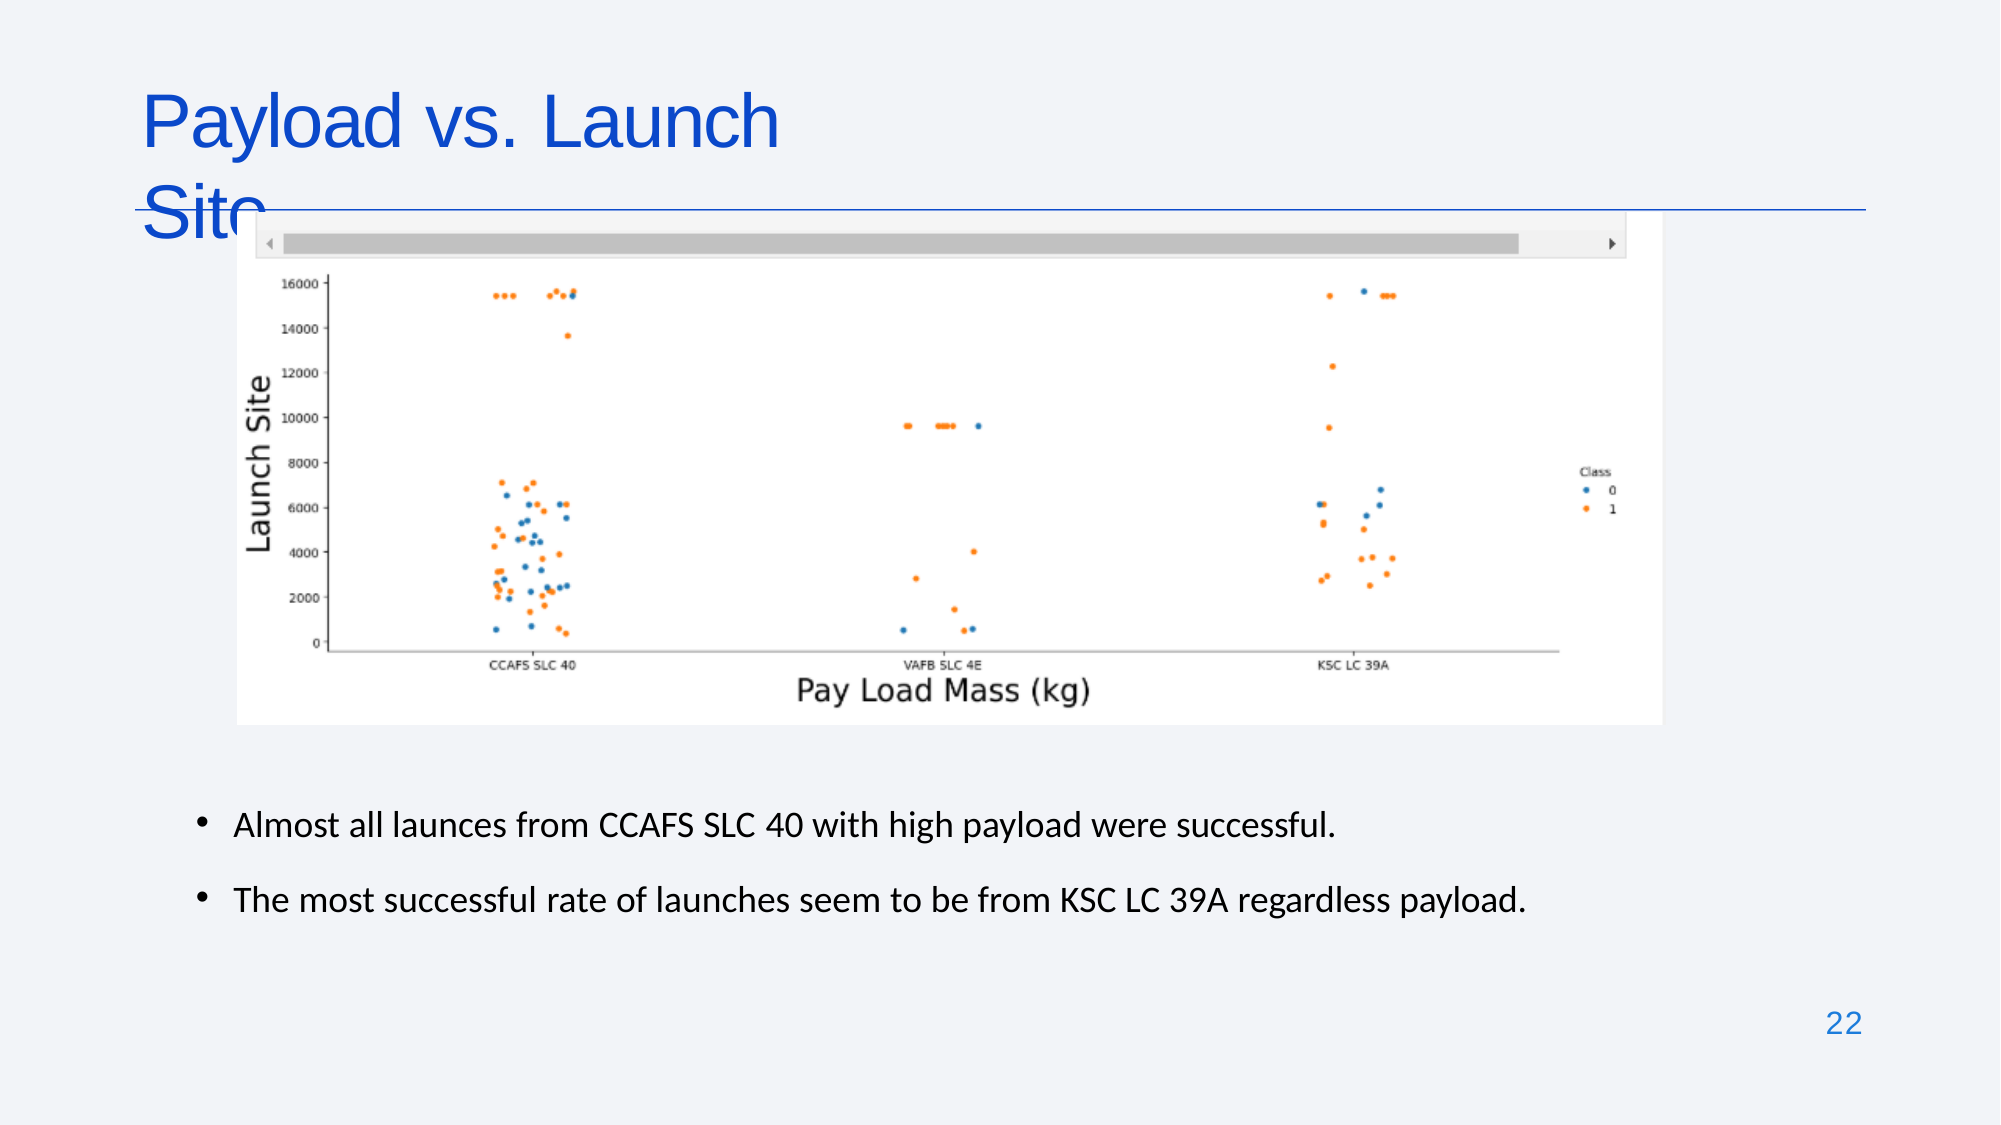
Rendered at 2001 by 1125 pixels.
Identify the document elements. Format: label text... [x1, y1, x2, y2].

picture [0, 0, 2000, 1125]
title Payload vs. Launch Site [139, 68, 917, 260]
slide_number 22 [1819, 1002, 1875, 1125]
text_box Almost all launces from CCAFS SLC 40 with high payload were successful. The most successful rate of launches seem to be from KSC LC 39A regardless payload. [193, 797, 1536, 920]
